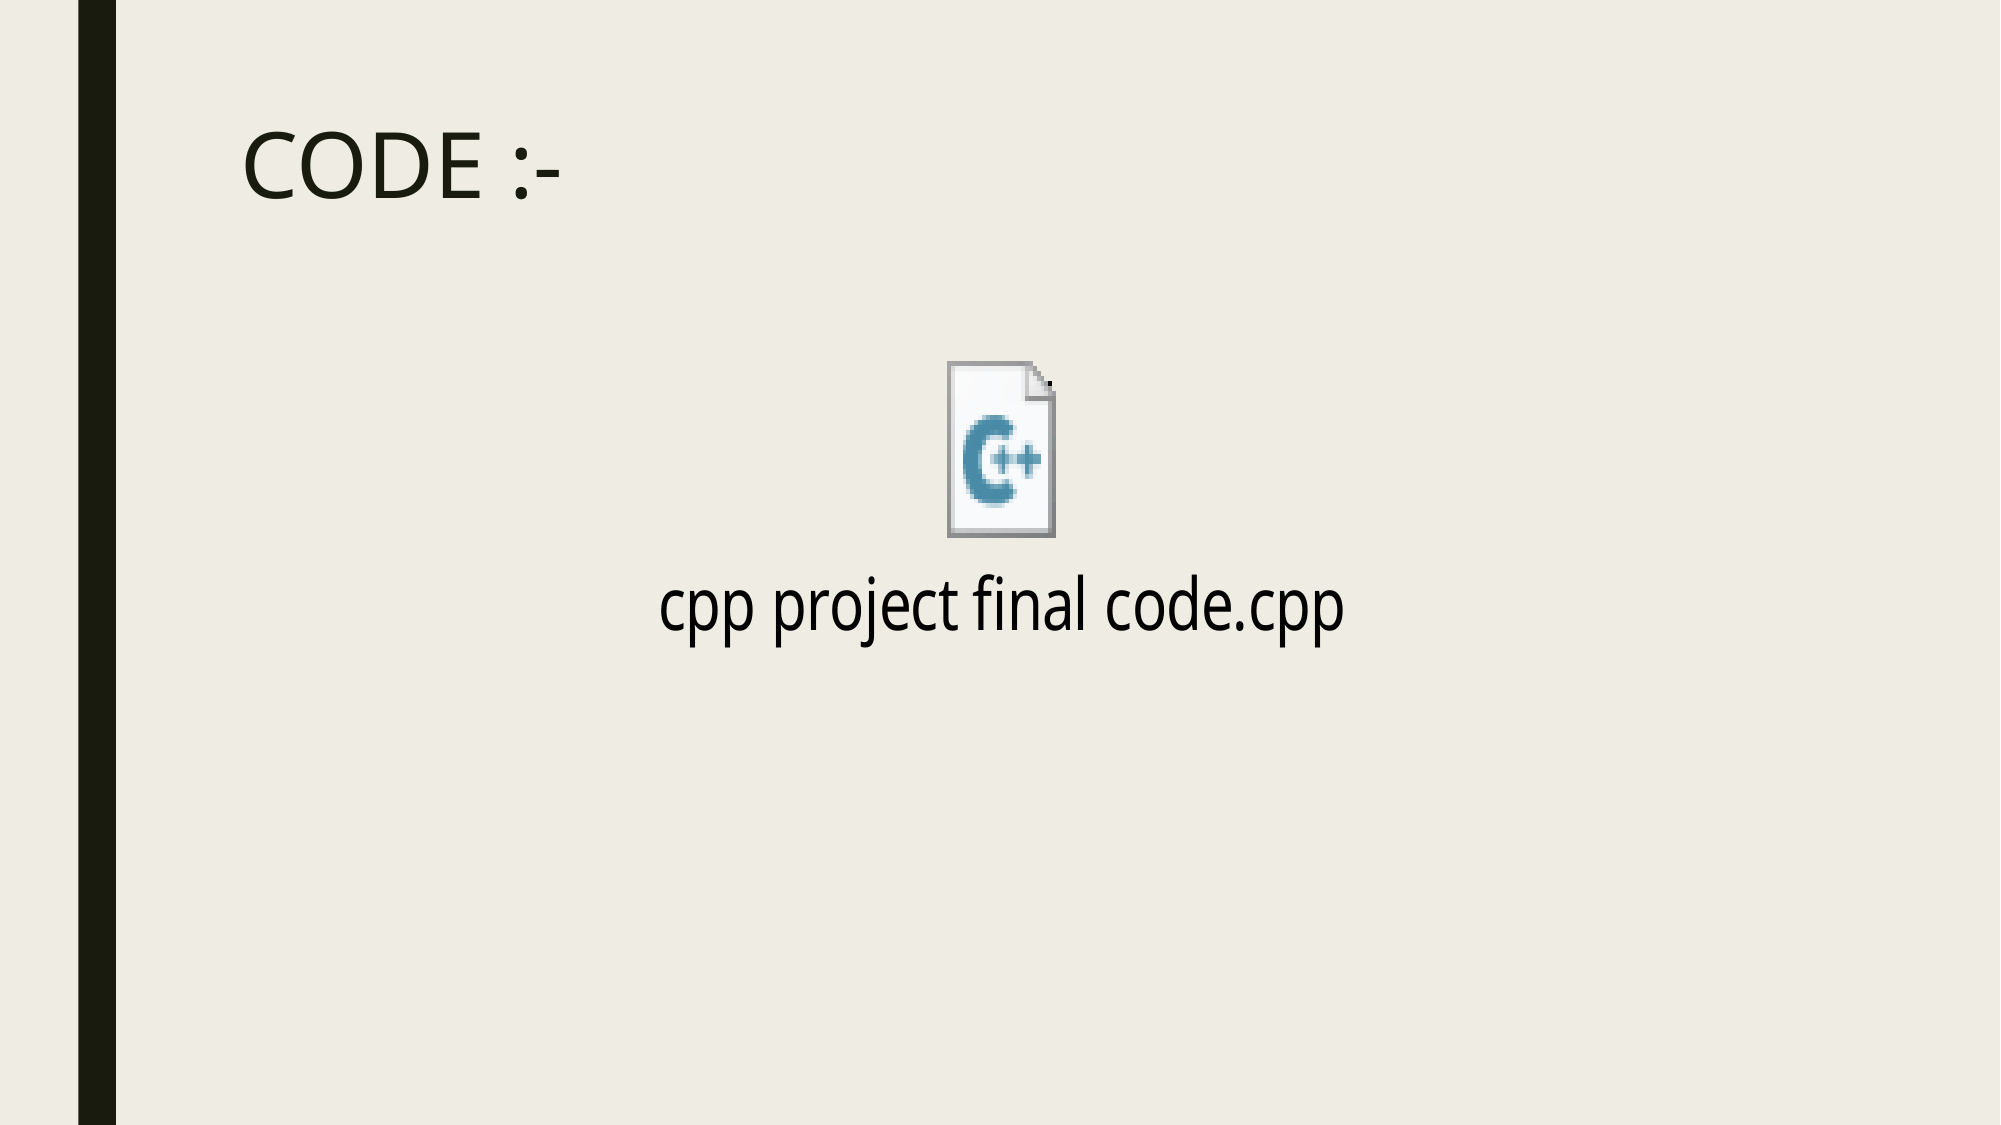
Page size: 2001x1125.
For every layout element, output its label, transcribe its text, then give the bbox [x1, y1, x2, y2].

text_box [579, 352, 1421, 679]
title CODE :- [225, 112, 1800, 357]
